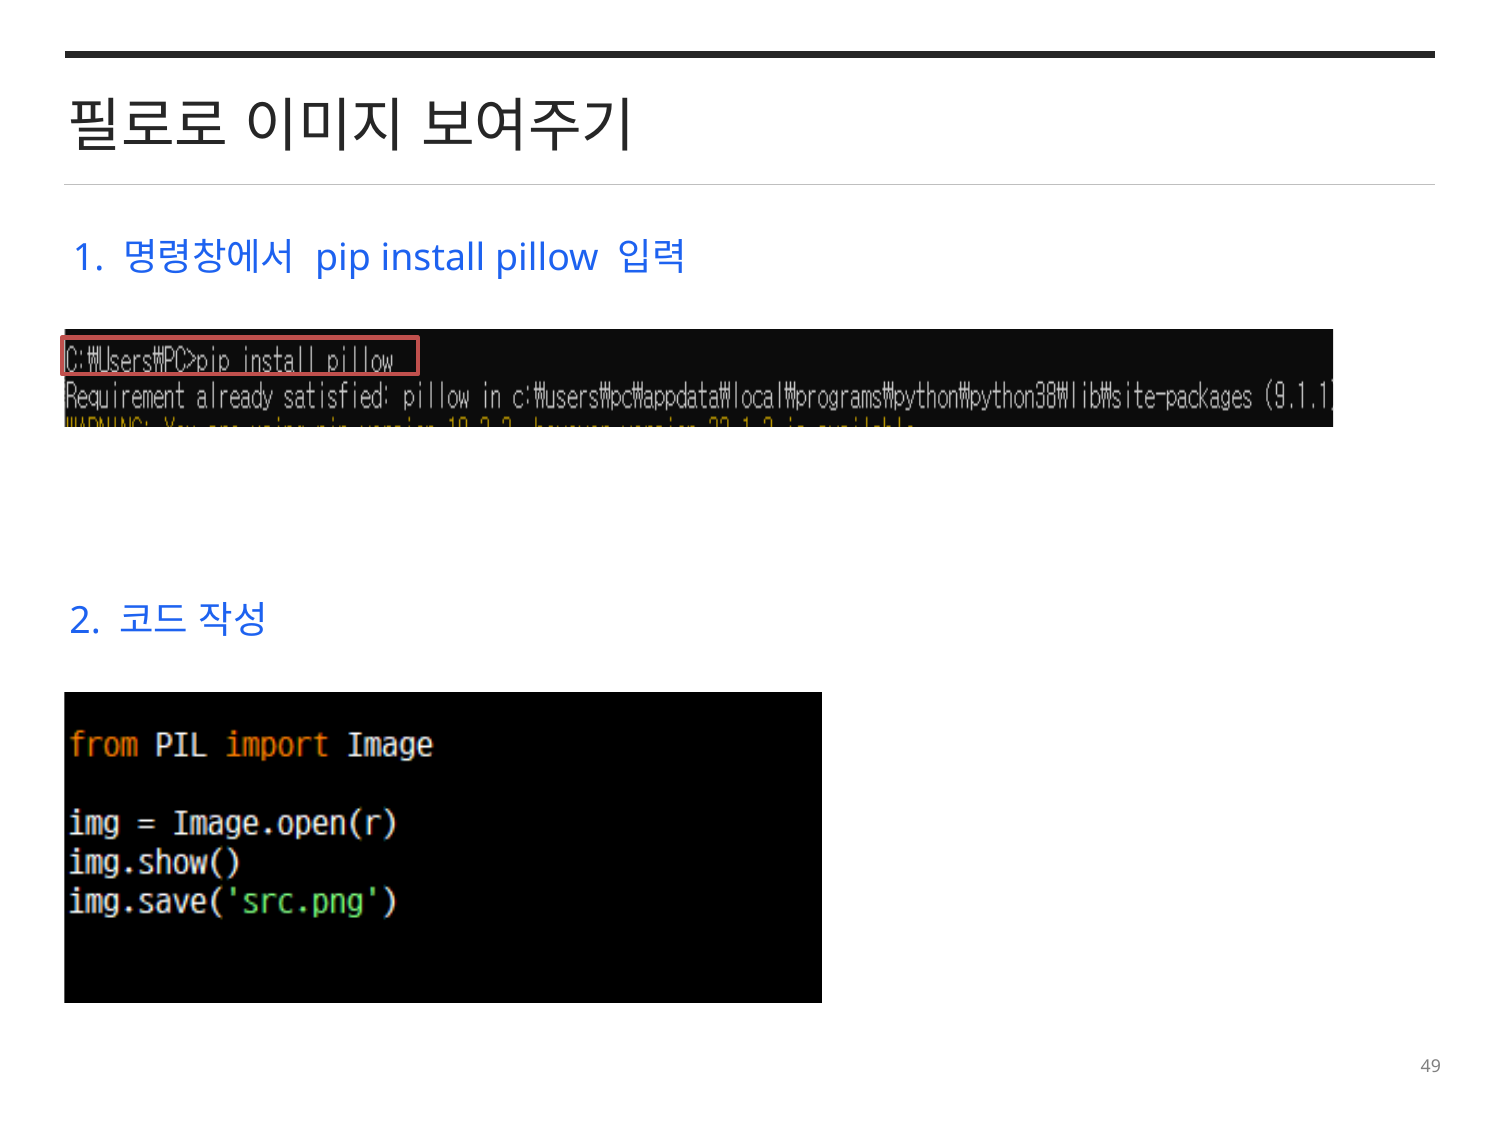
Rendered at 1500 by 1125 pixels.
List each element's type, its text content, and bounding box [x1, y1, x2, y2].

picture [64, 691, 822, 1003]
picture [64, 329, 1334, 428]
text_box 필로로 이미지 보여주기 [53, 80, 1187, 166]
text_box 2. 코드 작성 [54, 600, 1189, 649]
text_box 1. 명령창에서 pip install pillow 입력 [58, 237, 1193, 286]
